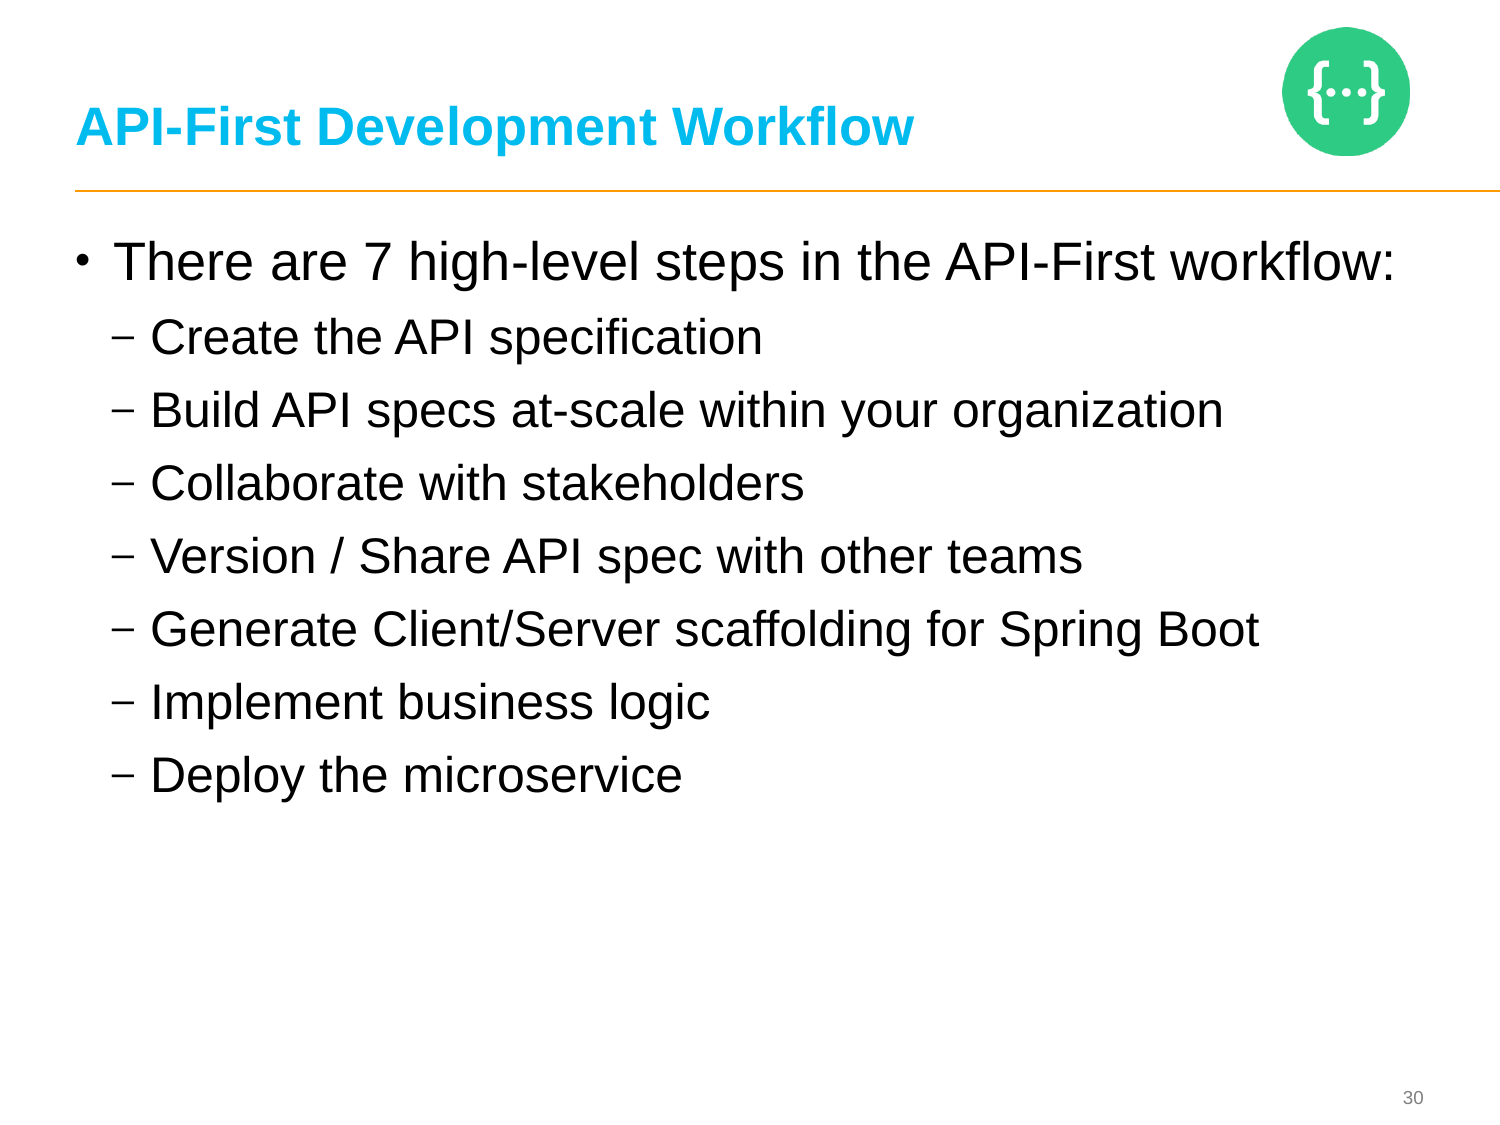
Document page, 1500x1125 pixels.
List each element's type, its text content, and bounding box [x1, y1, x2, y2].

list There are 7 high-level steps in the API-First workflow: Create the API specification Build API specs at-scale within your organization Collaborate with stakeholders Version / Share API spec with other teams Generate Client/Server scaffolding for Spring Boot Implement business logic Deploy the microservice [75, 226, 1425, 1018]
title API-First Development Workflow [75, 27, 1422, 157]
